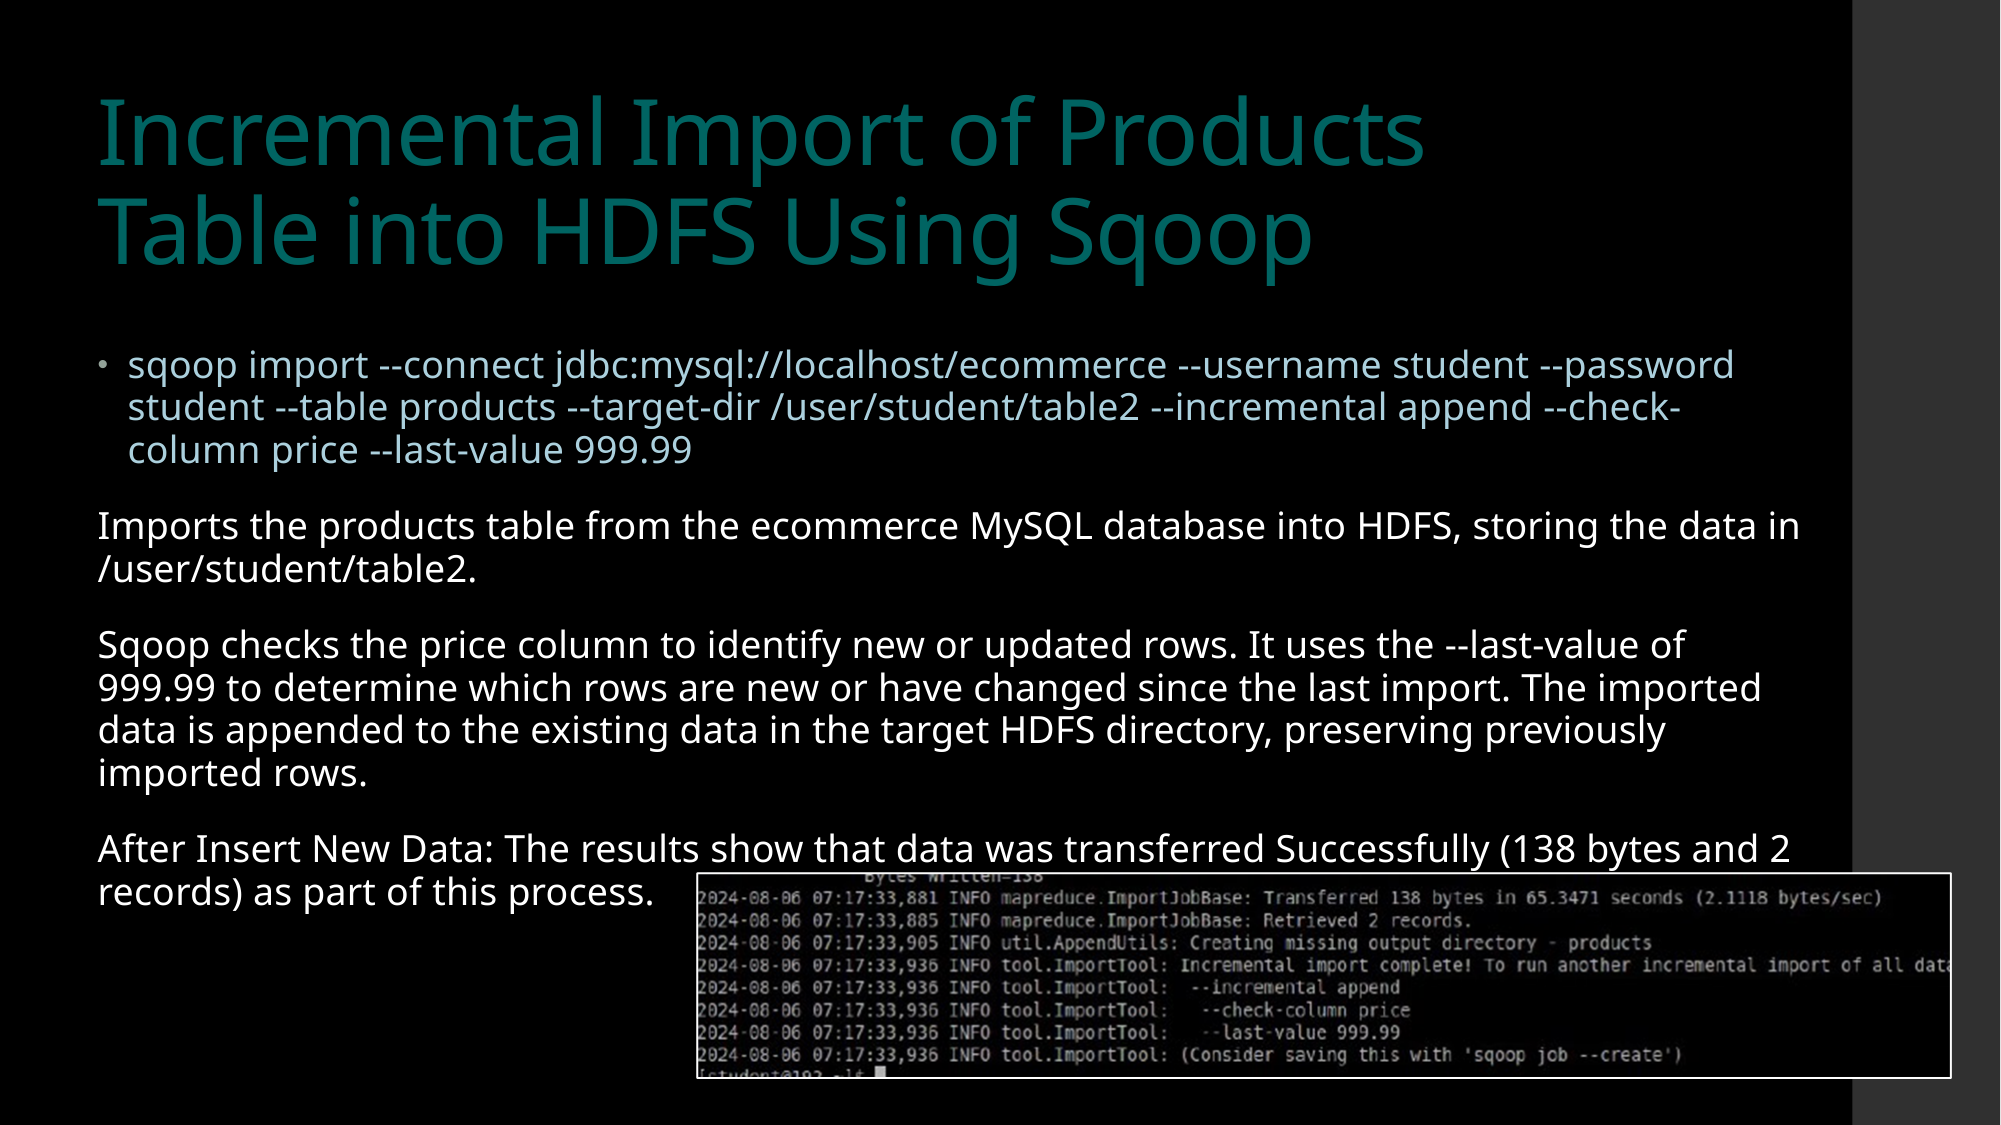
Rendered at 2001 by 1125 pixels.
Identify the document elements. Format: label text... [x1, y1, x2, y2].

list sqoop import --connect jdbc:mysql://localhost/ecommerce --username student --password student --table products --target-dir /user/student/table2 --incremental append --check-column price --last-value 999.99 Imports the products table from the ecommerce MySQL database into HDFS, storing the data in /user/student/table2. Sqoop checks the price column to identify new or updated rows. It uses the --last-value of 999.99 to determine which rows are new or have changed since the last import. The imported data is appended to the existing data in the target HDFS directory, preserving previously imported rows. After Insert New Data: The results show that data was transferred Successfully (138 bytes and 2 records) as part of this process. [82, 336, 1829, 1051]
title Incremental Import of Products Table into HDFS Using Sqoop [82, 74, 1673, 293]
picture [696, 872, 1952, 1080]
